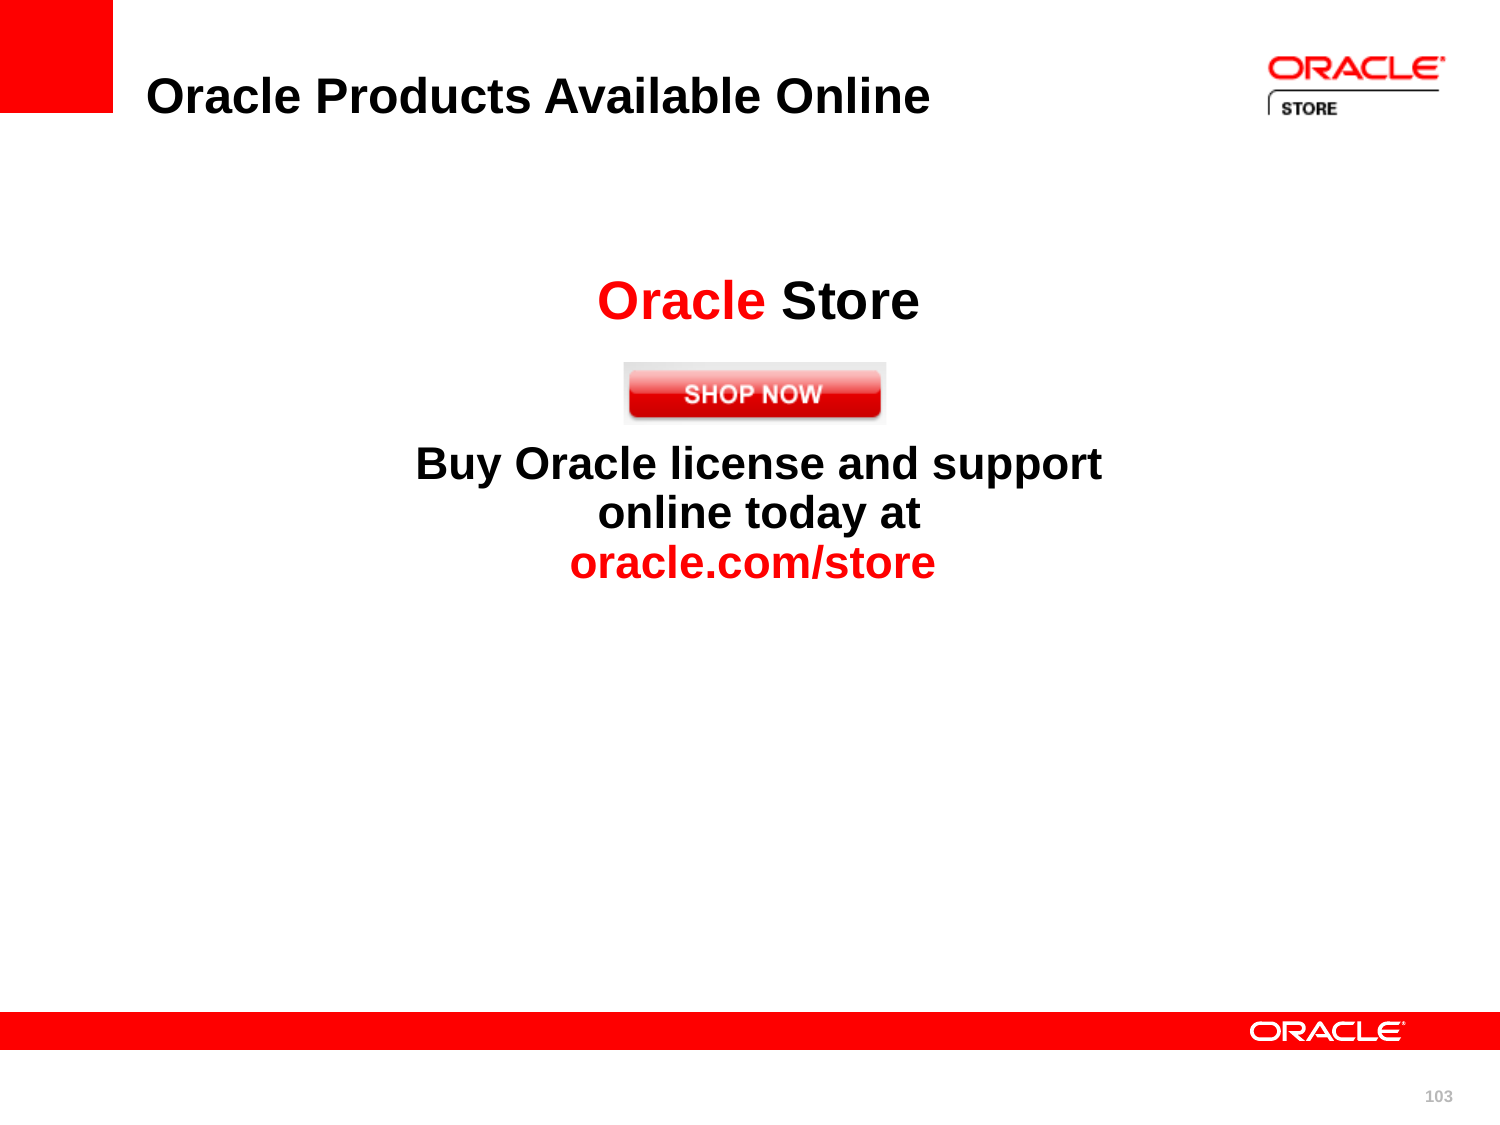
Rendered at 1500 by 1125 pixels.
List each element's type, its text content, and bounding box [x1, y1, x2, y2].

picture [0, 0, 113, 113]
picture [1258, 44, 1458, 131]
text_box Oracle Store Buy Oracle license and support online today at oracle.com/store [375, 265, 1143, 596]
title Oracle Products Available Online [145, 63, 1390, 205]
picture [0, 1012, 1500, 1050]
picture [623, 361, 887, 425]
